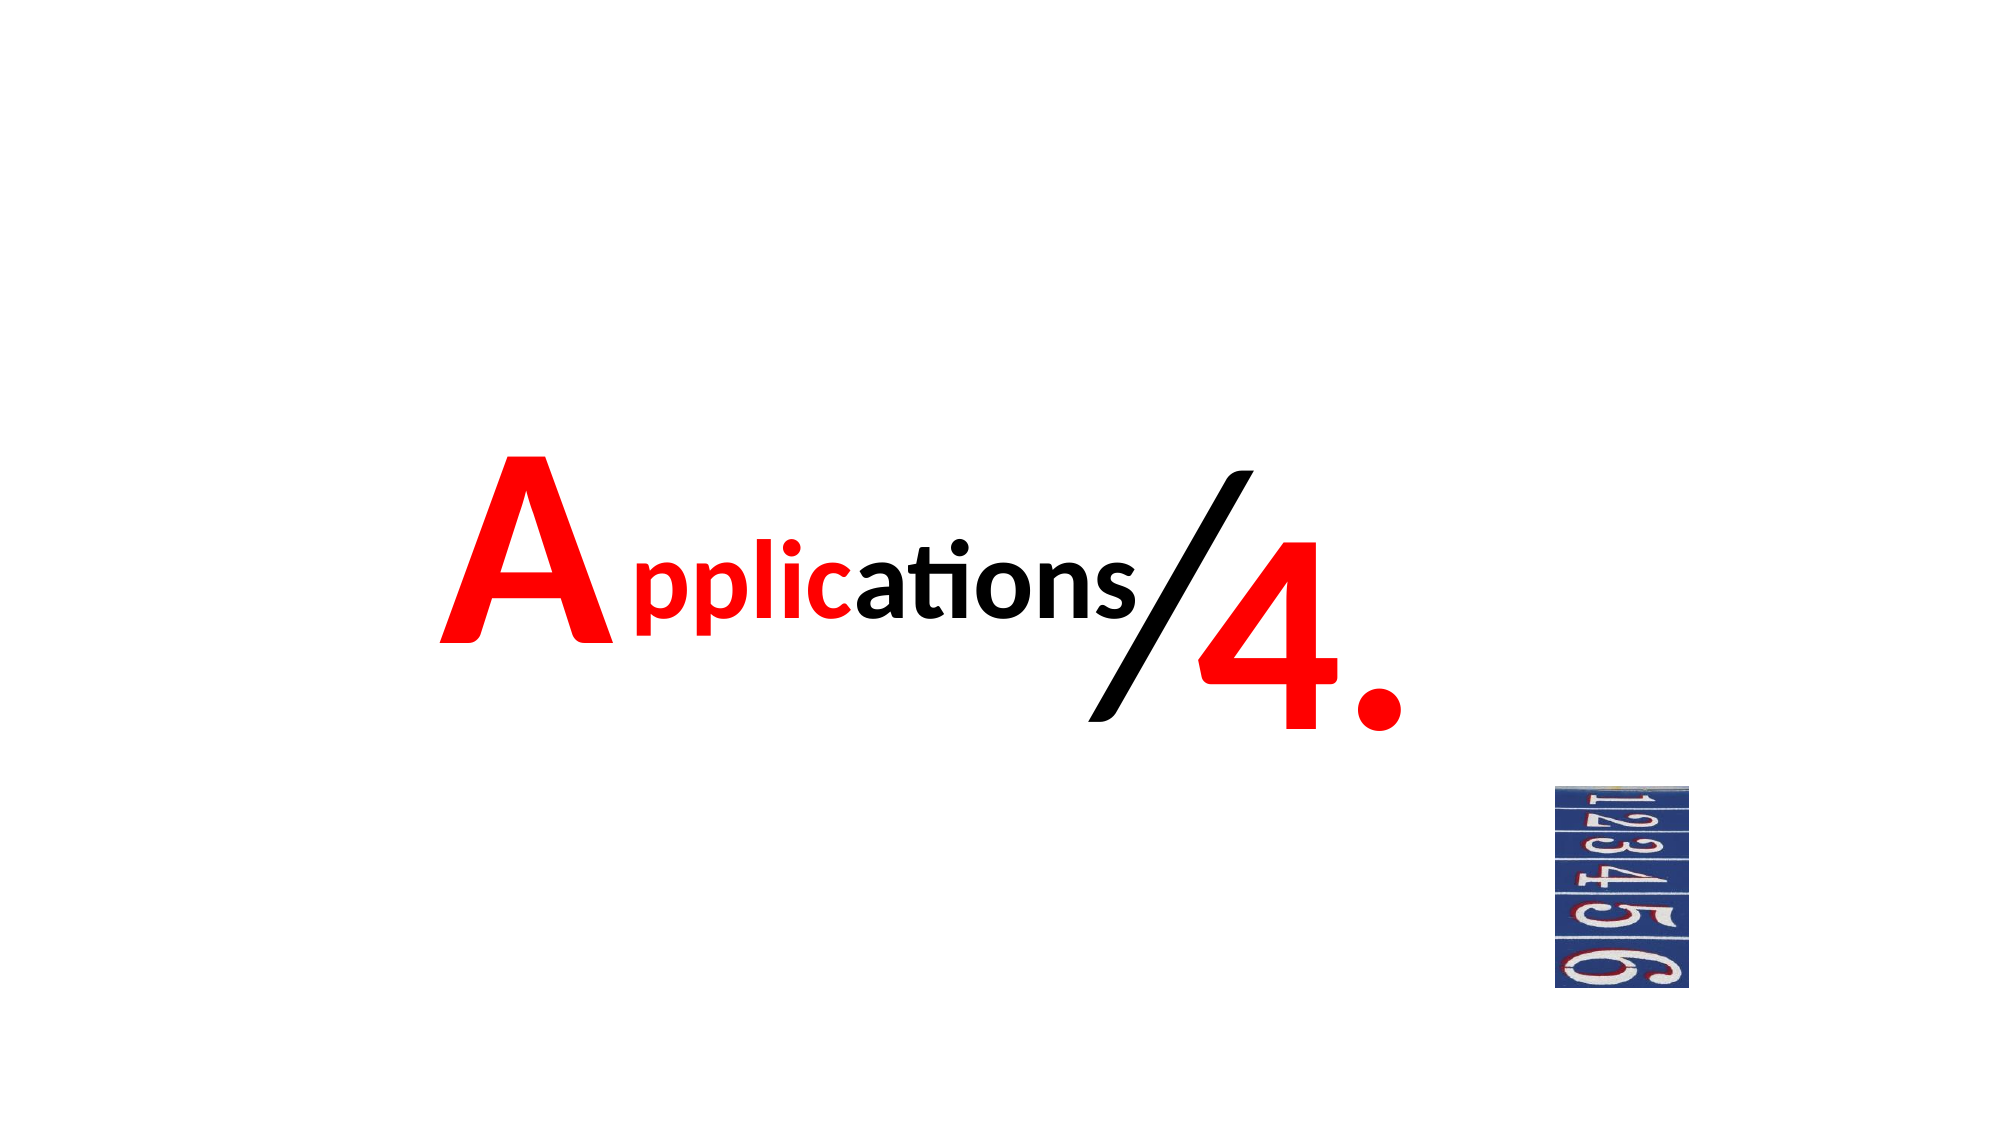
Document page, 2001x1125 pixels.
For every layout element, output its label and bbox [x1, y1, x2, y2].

text_box [437, 353, 1436, 799]
picture [1554, 786, 1689, 988]
